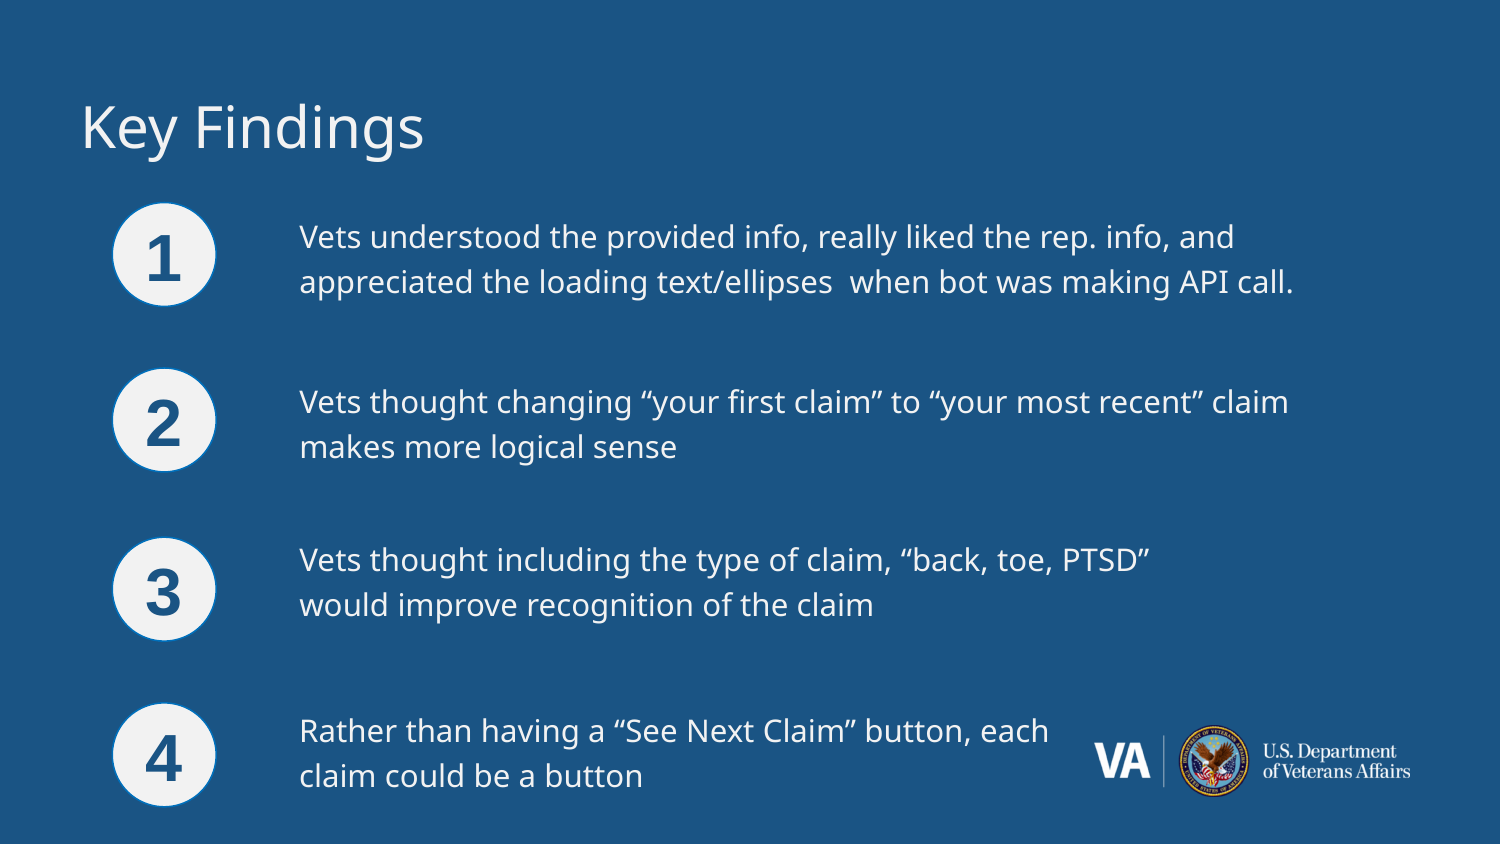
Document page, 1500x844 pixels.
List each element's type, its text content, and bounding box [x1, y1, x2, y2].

picture [1094, 725, 1410, 797]
text_box 4 [112, 702, 217, 807]
title Key Findings [75, 84, 1313, 188]
text_box Rather than having a “See Next Claim” button, each claim could be a button [293, 675, 1082, 822]
list Vets thought changing “your first claim” to “your most recent” claim makes more logical sense [293, 346, 1313, 494]
text_box 2 [112, 367, 217, 472]
list Vets understood the provided info, really liked the rep. info, and appreciated the loading text/ellipses when bot was making API call. [293, 188, 1313, 329]
text_box 3 [112, 537, 217, 642]
text_box 1 [112, 202, 217, 307]
list Vets thought including the type of claim, “back, toe, PTSD” would improve recognition of the claim [293, 504, 1214, 651]
